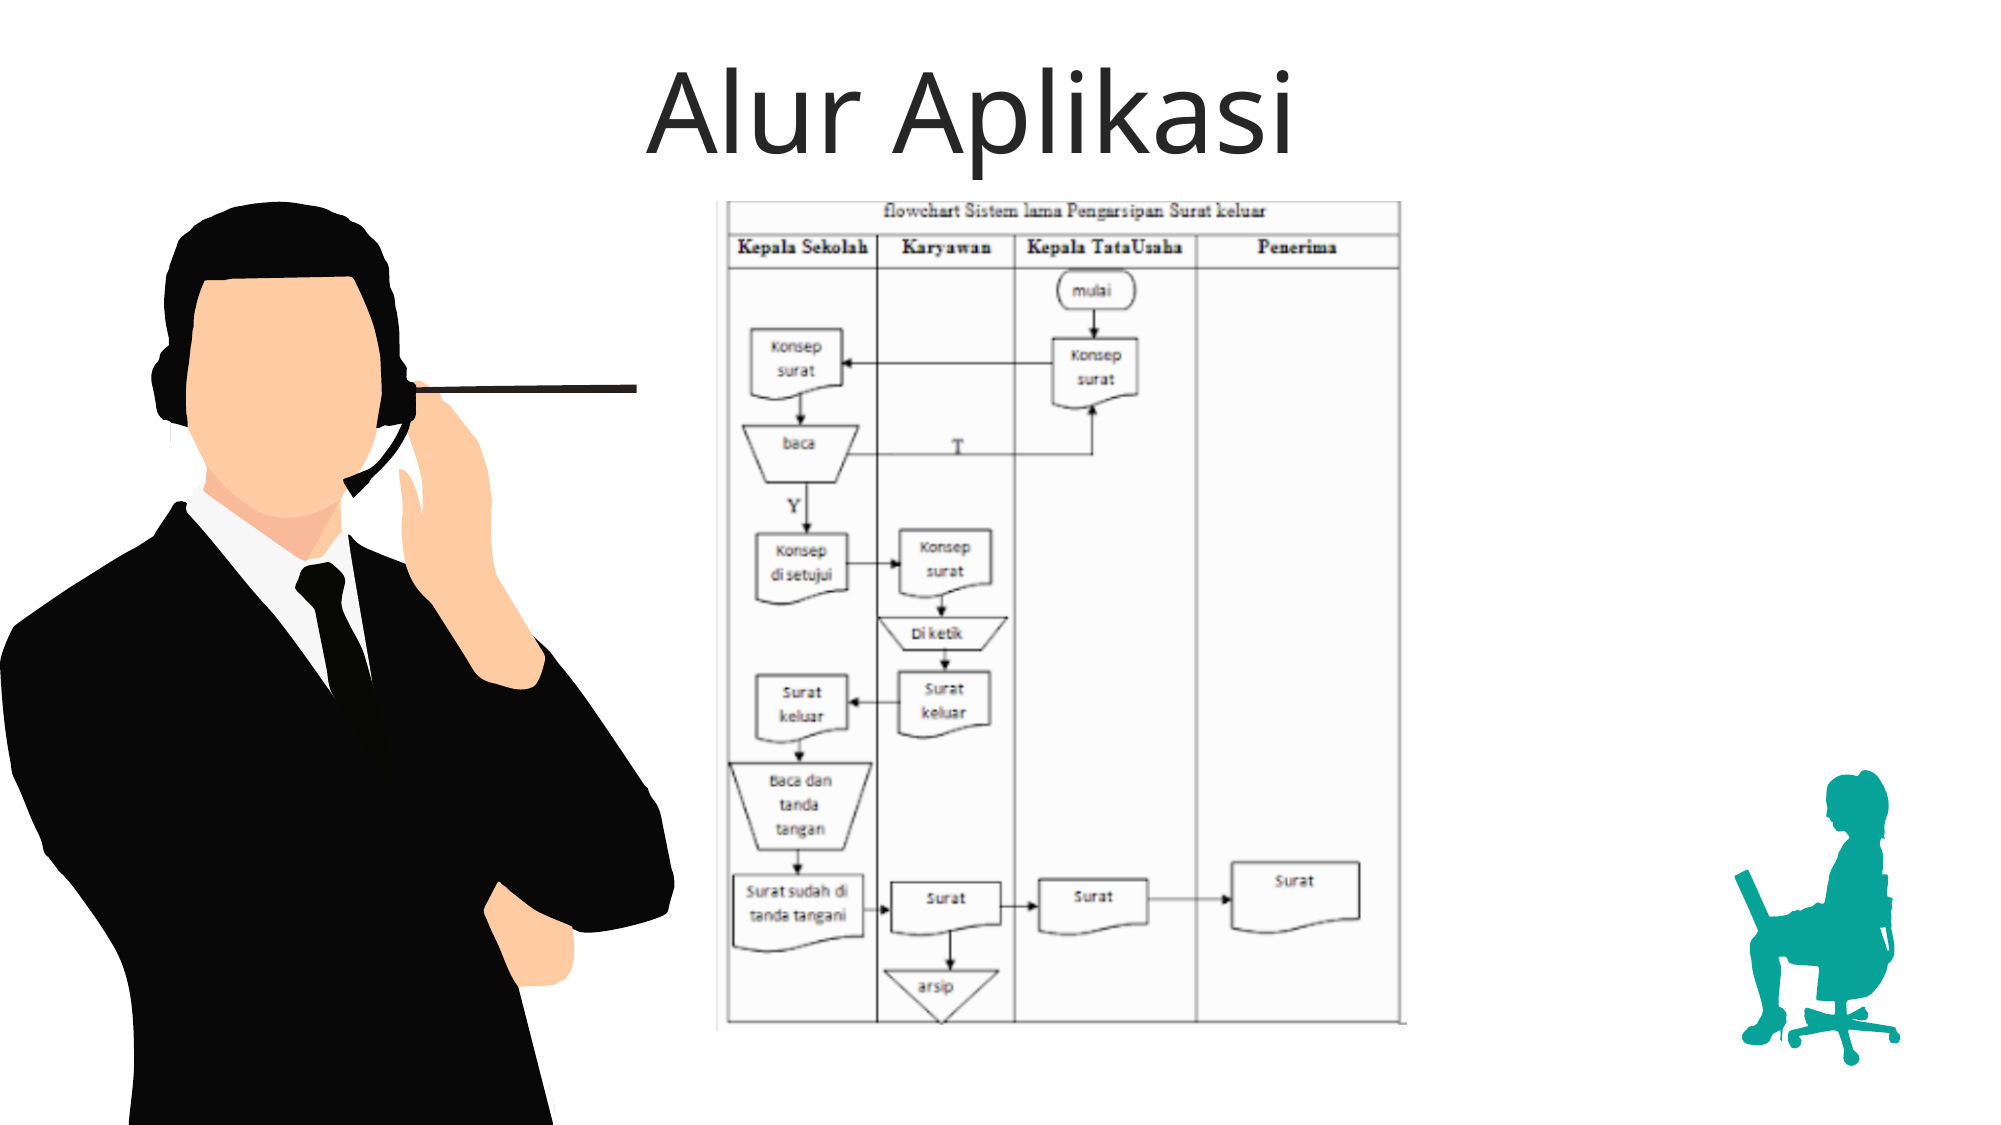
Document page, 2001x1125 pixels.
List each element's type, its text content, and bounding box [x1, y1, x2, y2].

picture [716, 201, 1407, 1031]
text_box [0, 201, 674, 1125]
text_box [1734, 770, 1901, 1066]
list Alur Aplikasi [22, 57, 1922, 177]
